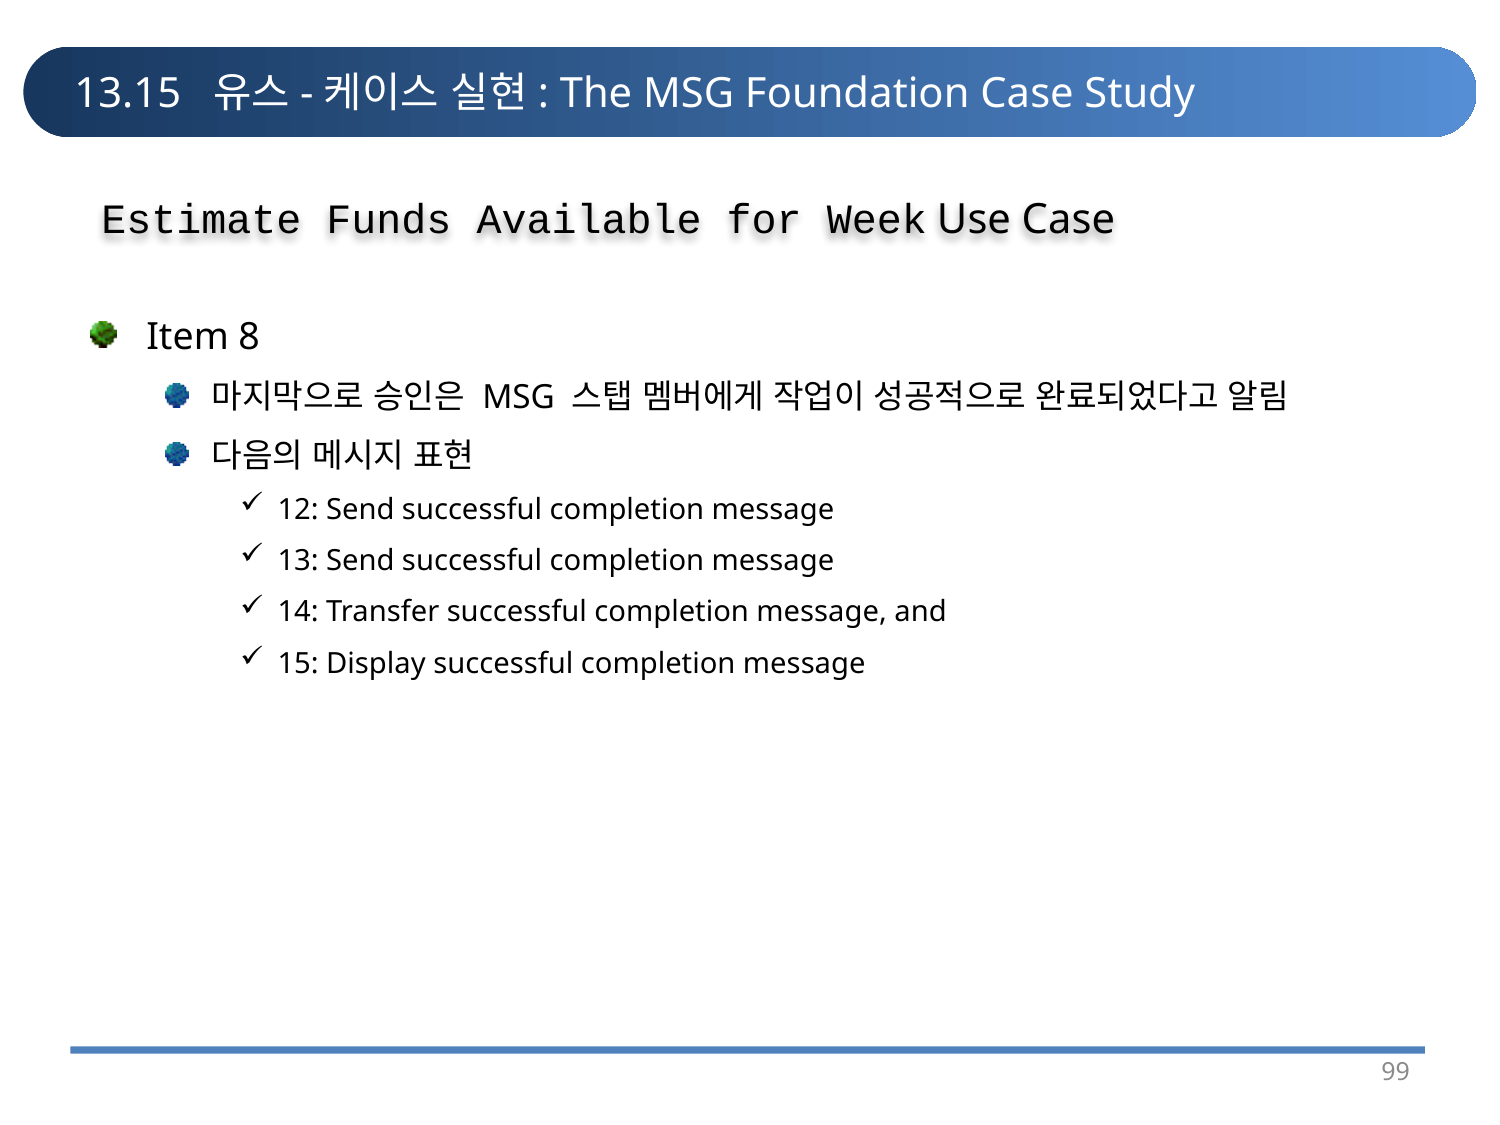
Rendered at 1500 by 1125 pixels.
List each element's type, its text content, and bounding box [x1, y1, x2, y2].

slide_number 99 [1074, 1042, 1425, 1103]
list Estimate Funds Available for Week Use Case [60, 180, 1156, 255]
picture [165, 442, 189, 466]
title 13.15 유스-케이스 실현: The MSG Foundation Case Study [59, 56, 1410, 126]
picture [165, 383, 189, 408]
picture [90, 321, 117, 348]
list Item 8 마지막으로 승인은 MSG 스탭 멤버에게 작업이 성공적으로 완료되었다고 알림 다음의 메시지 표현 12: Send successful completion message 13: Send successful completion message 14: Transfer successful completion message, and 15: Display successful completion message [75, 290, 1447, 1005]
